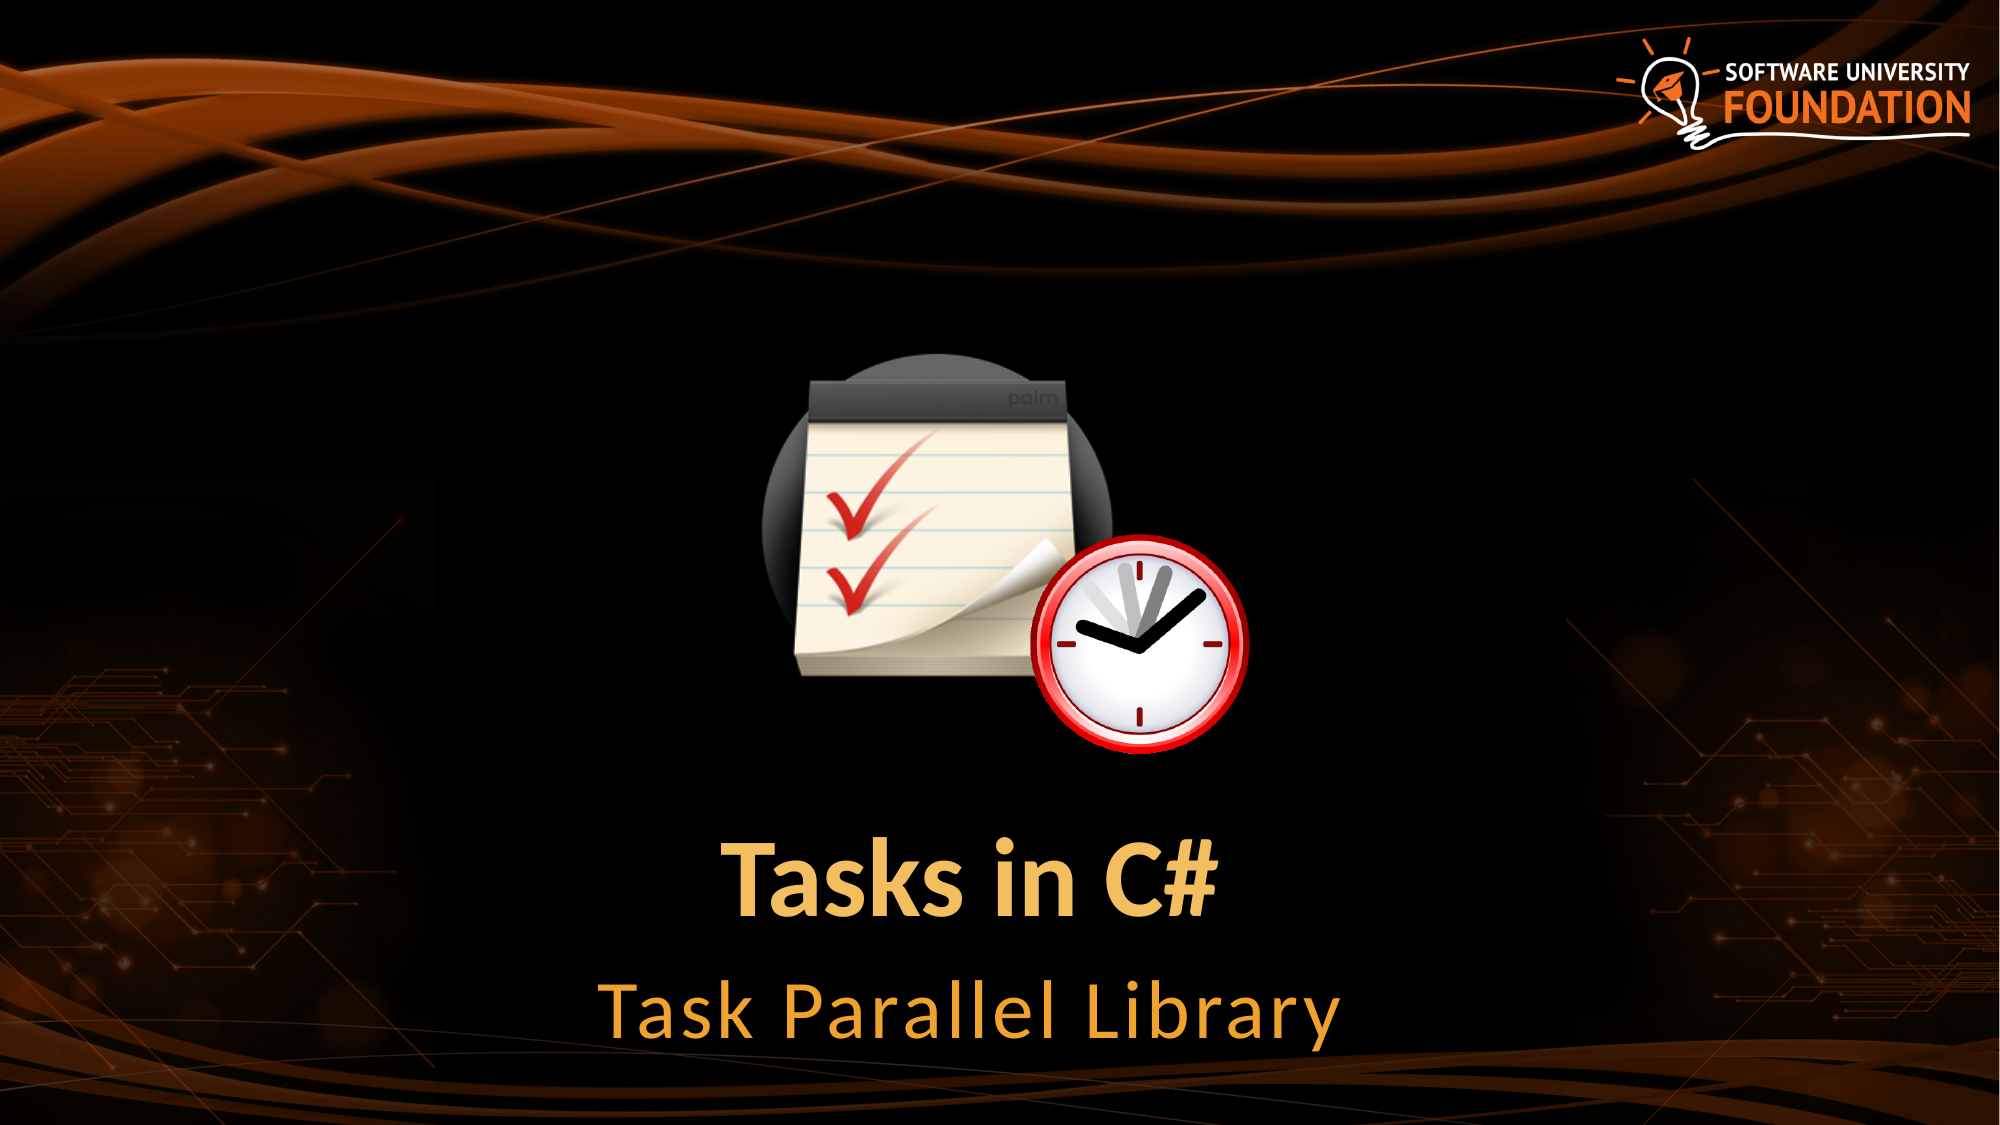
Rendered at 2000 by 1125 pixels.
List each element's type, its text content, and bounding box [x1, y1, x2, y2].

picture [0, 0, 2000, 1125]
list Task Parallel Library [237, 944, 1704, 1057]
title Tasks in C# [237, 812, 1704, 944]
